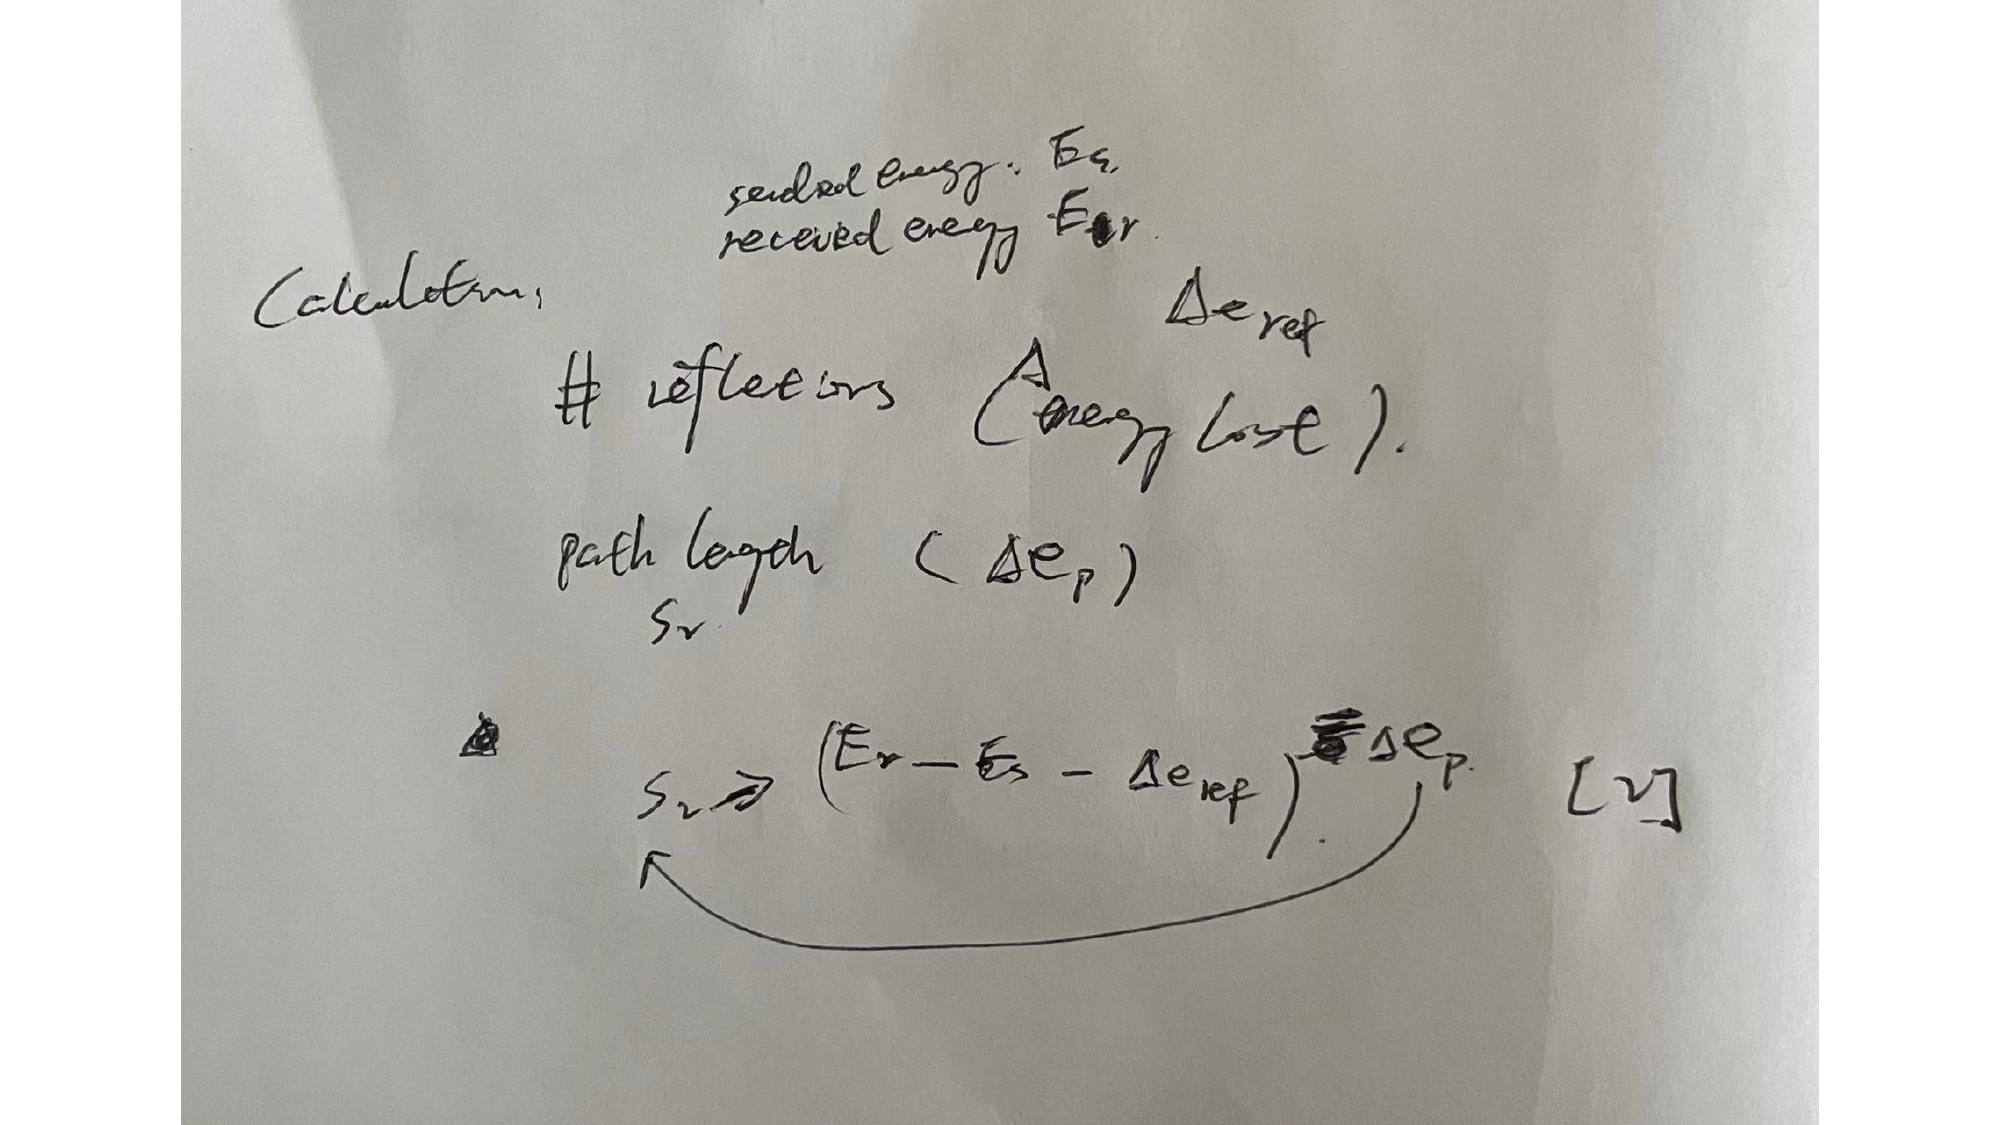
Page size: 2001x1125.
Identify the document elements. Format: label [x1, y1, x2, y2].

picture [181, 0, 1819, 1125]
